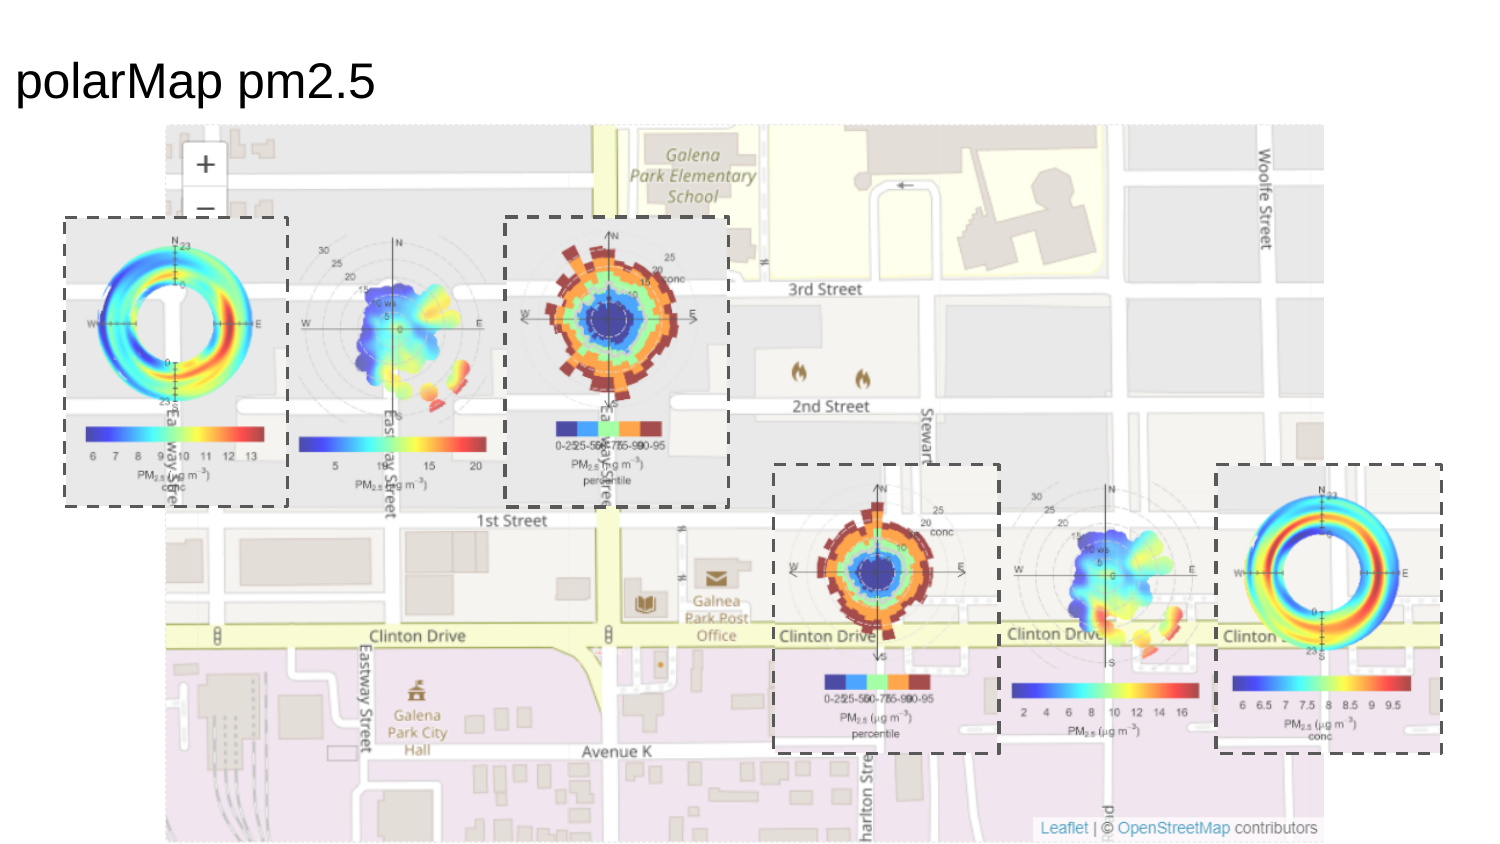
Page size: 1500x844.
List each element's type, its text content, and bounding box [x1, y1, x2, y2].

picture [65, 123, 1441, 844]
title polarMap pm2.5 [0, 0, 461, 124]
